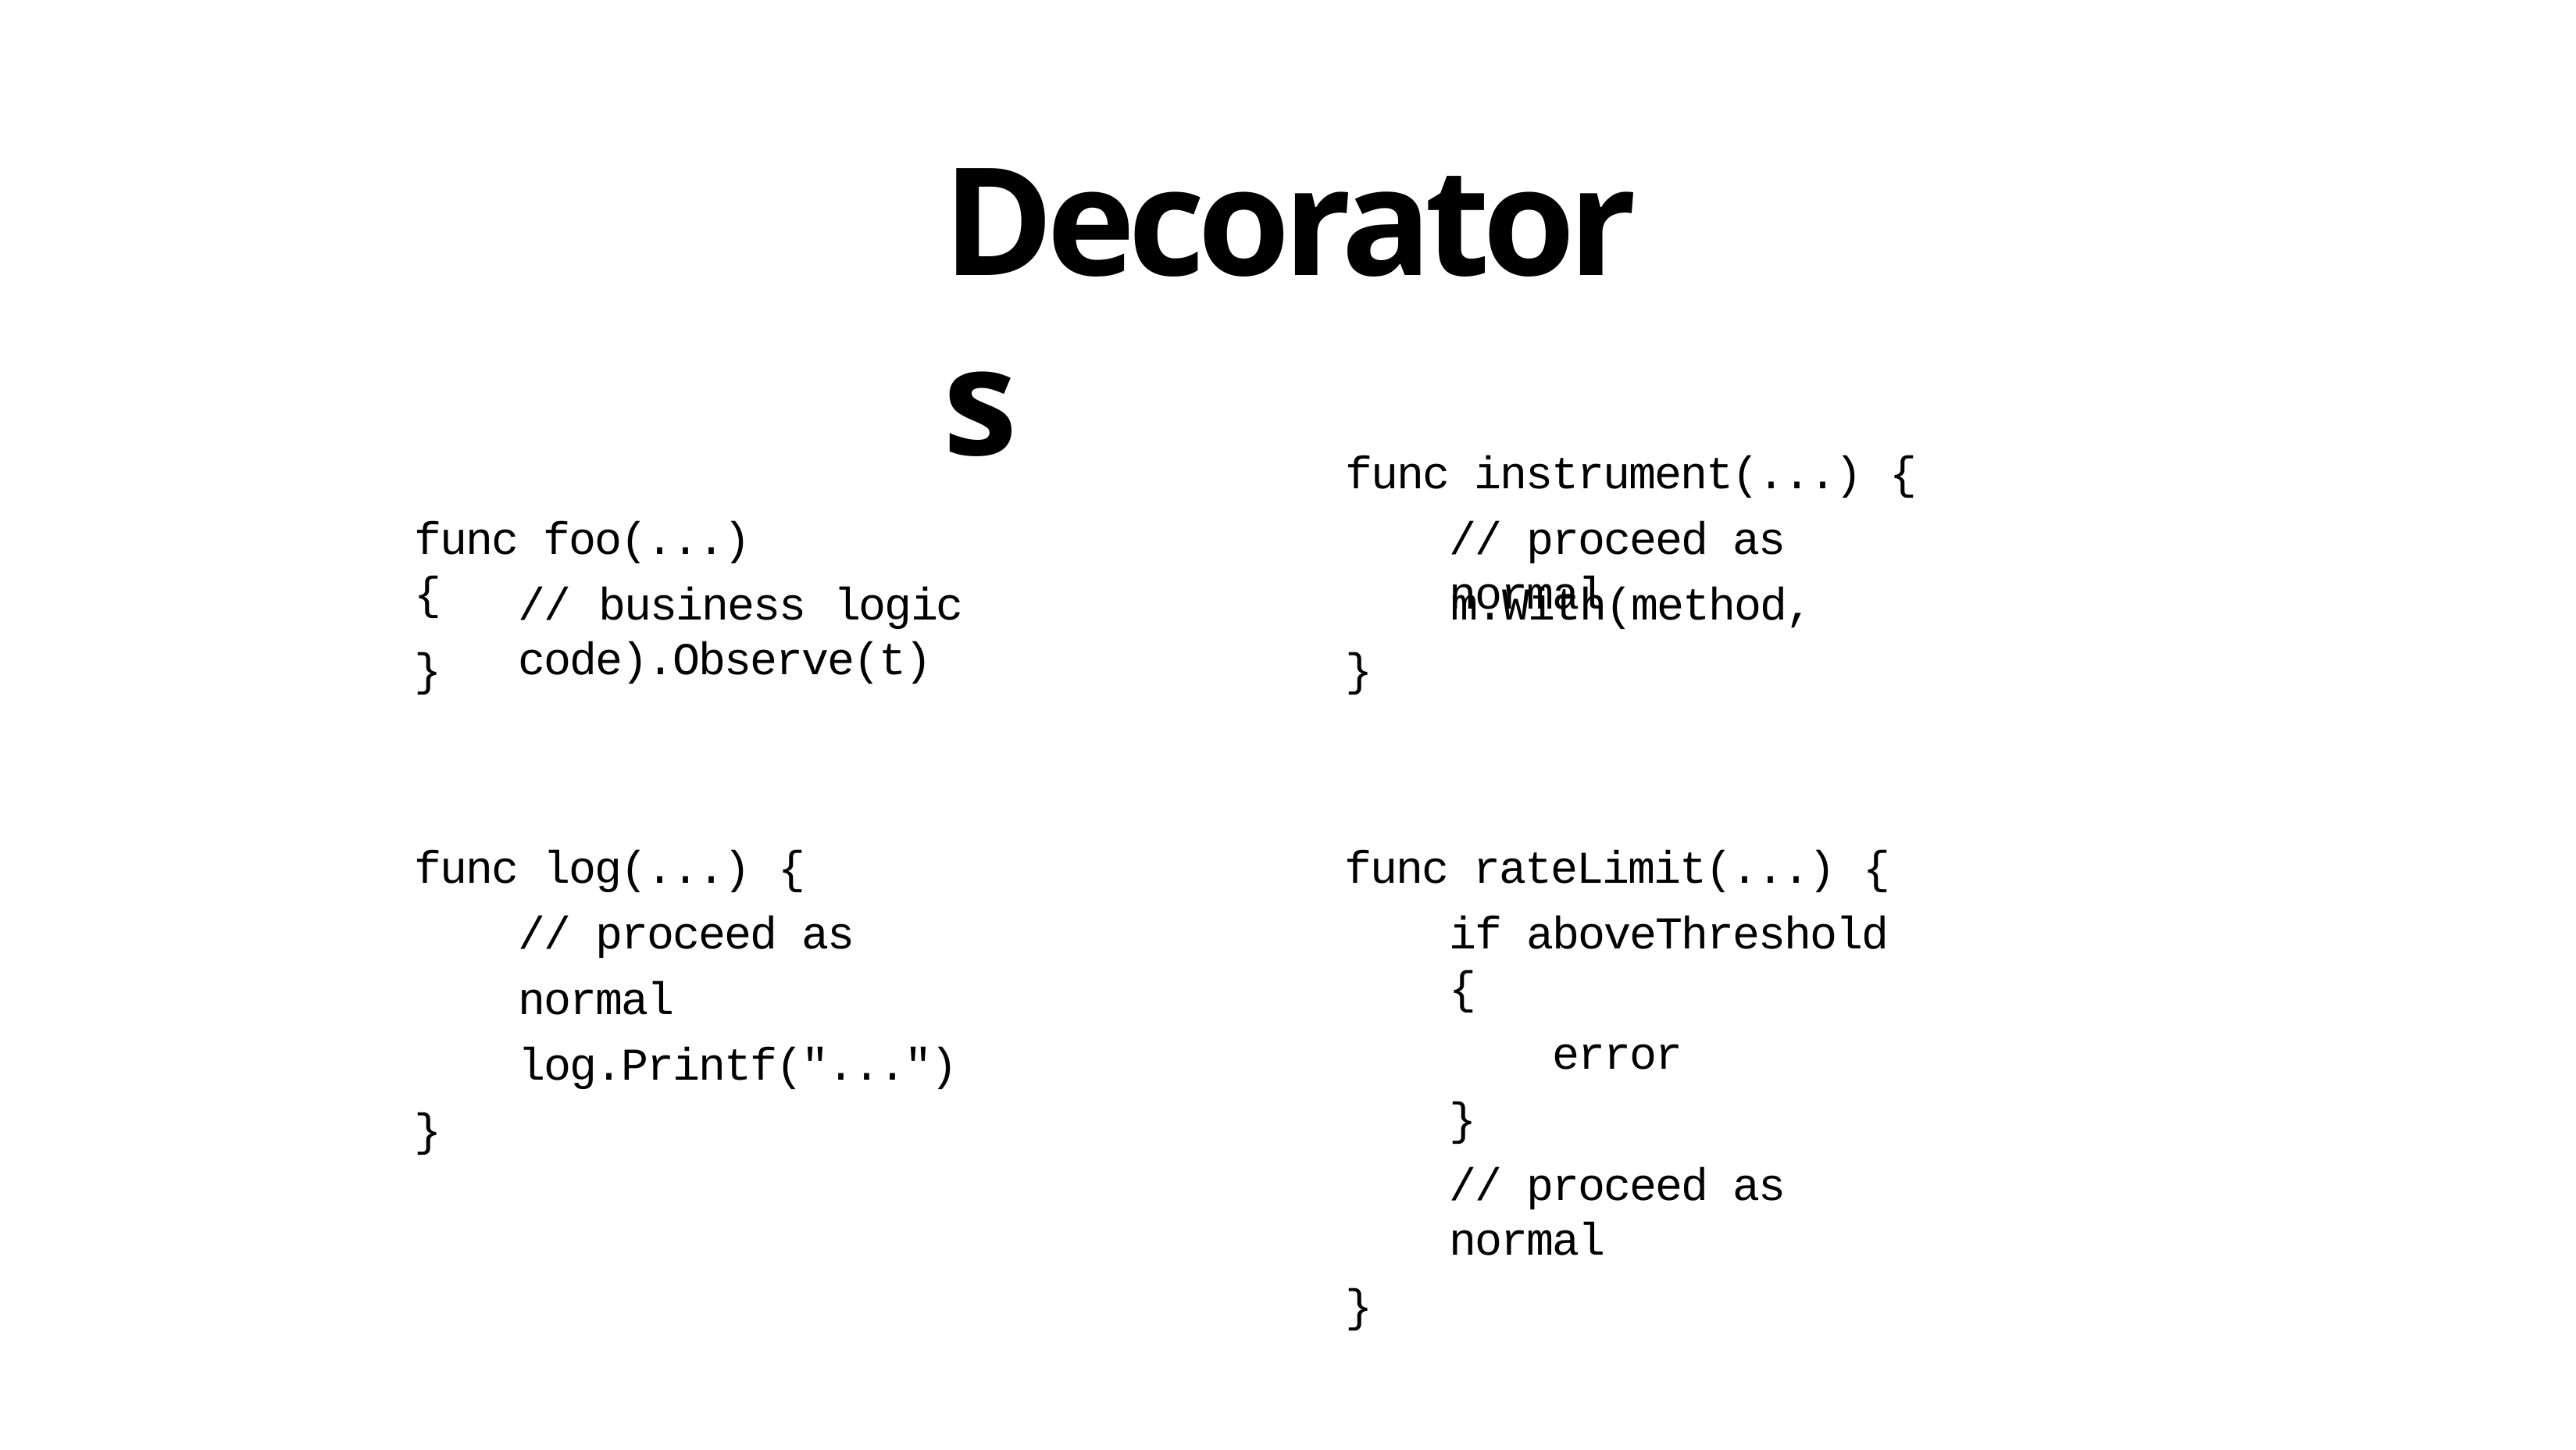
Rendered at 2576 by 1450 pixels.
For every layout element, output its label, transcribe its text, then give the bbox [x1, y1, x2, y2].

text_box func log(...) { // proceed as normal log.Printf("...") } [412, 824, 1037, 1155]
text_box func foo(...) { [412, 506, 805, 618]
text_box // business logic m.With(method, code).Observe(t) [516, 573, 2253, 684]
text_box func rateLimit(...) { if aboveThreshold { error } // proceed as normal } [1343, 824, 1968, 1330]
text_box func instrument(...) { // proceed as normal [1343, 430, 1968, 573]
text_box } [412, 638, 442, 695]
title Decorators [941, 123, 1635, 485]
text_box } [1343, 638, 1374, 695]
